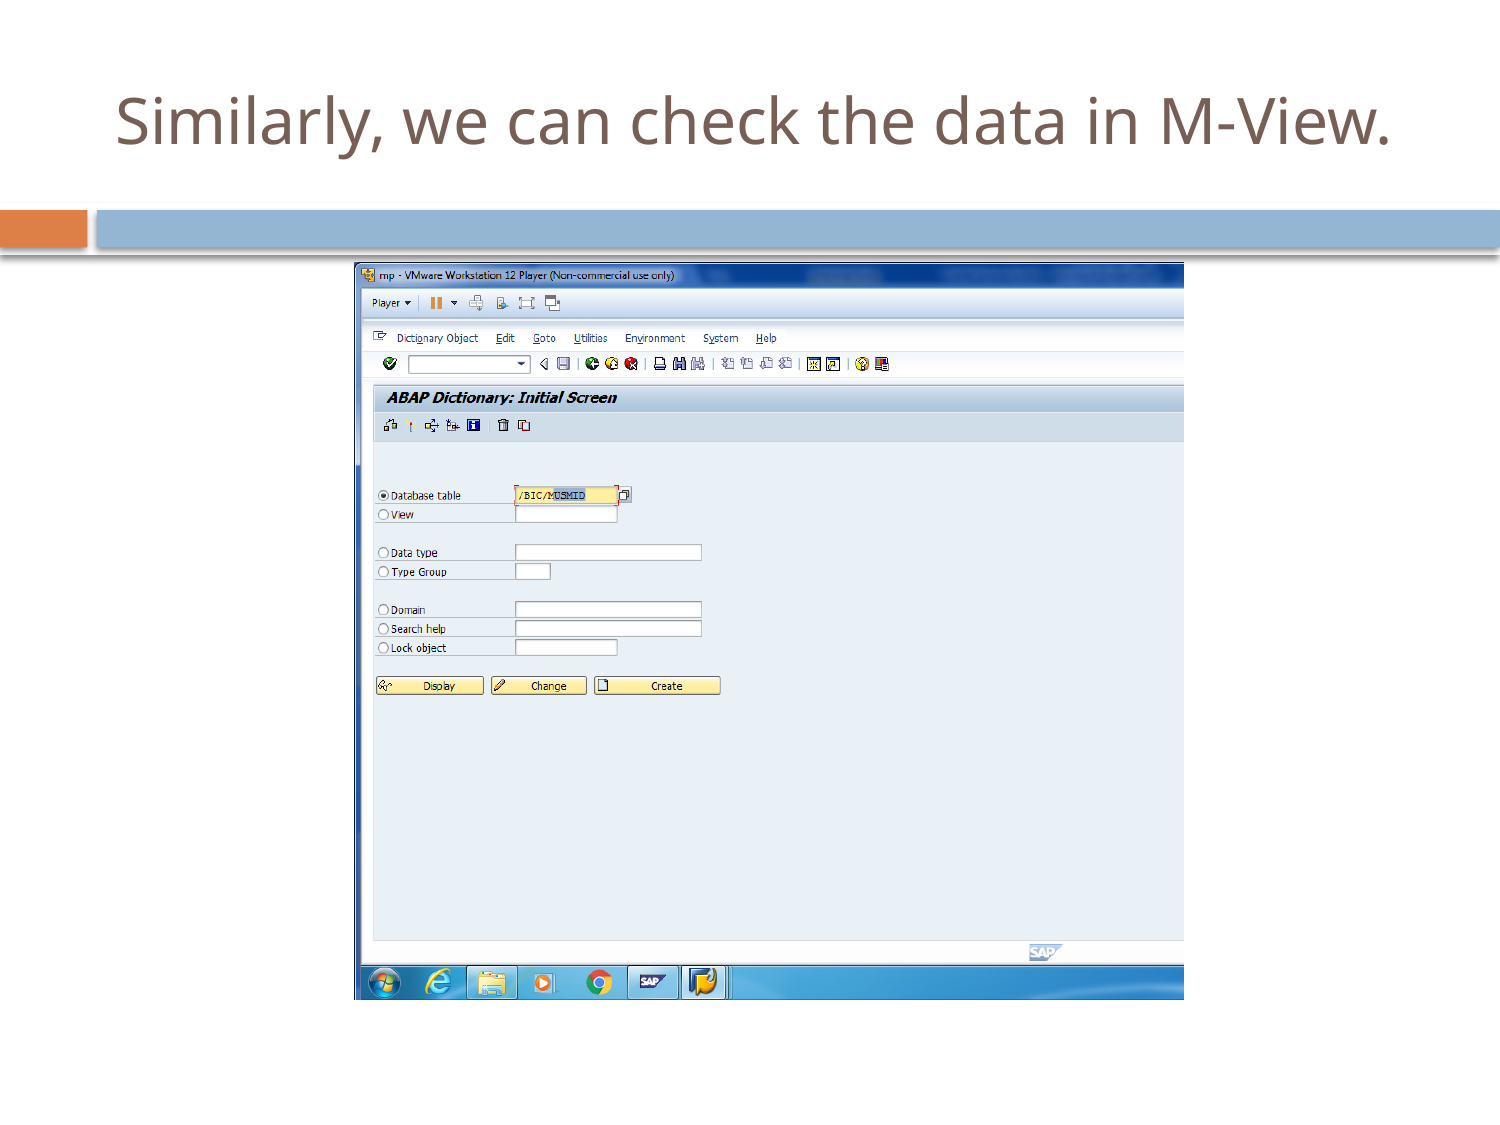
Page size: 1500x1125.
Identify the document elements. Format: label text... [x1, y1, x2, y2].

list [354, 262, 1185, 1001]
title Similarly, we can check the data in M-View. [100, 37, 1438, 200]
